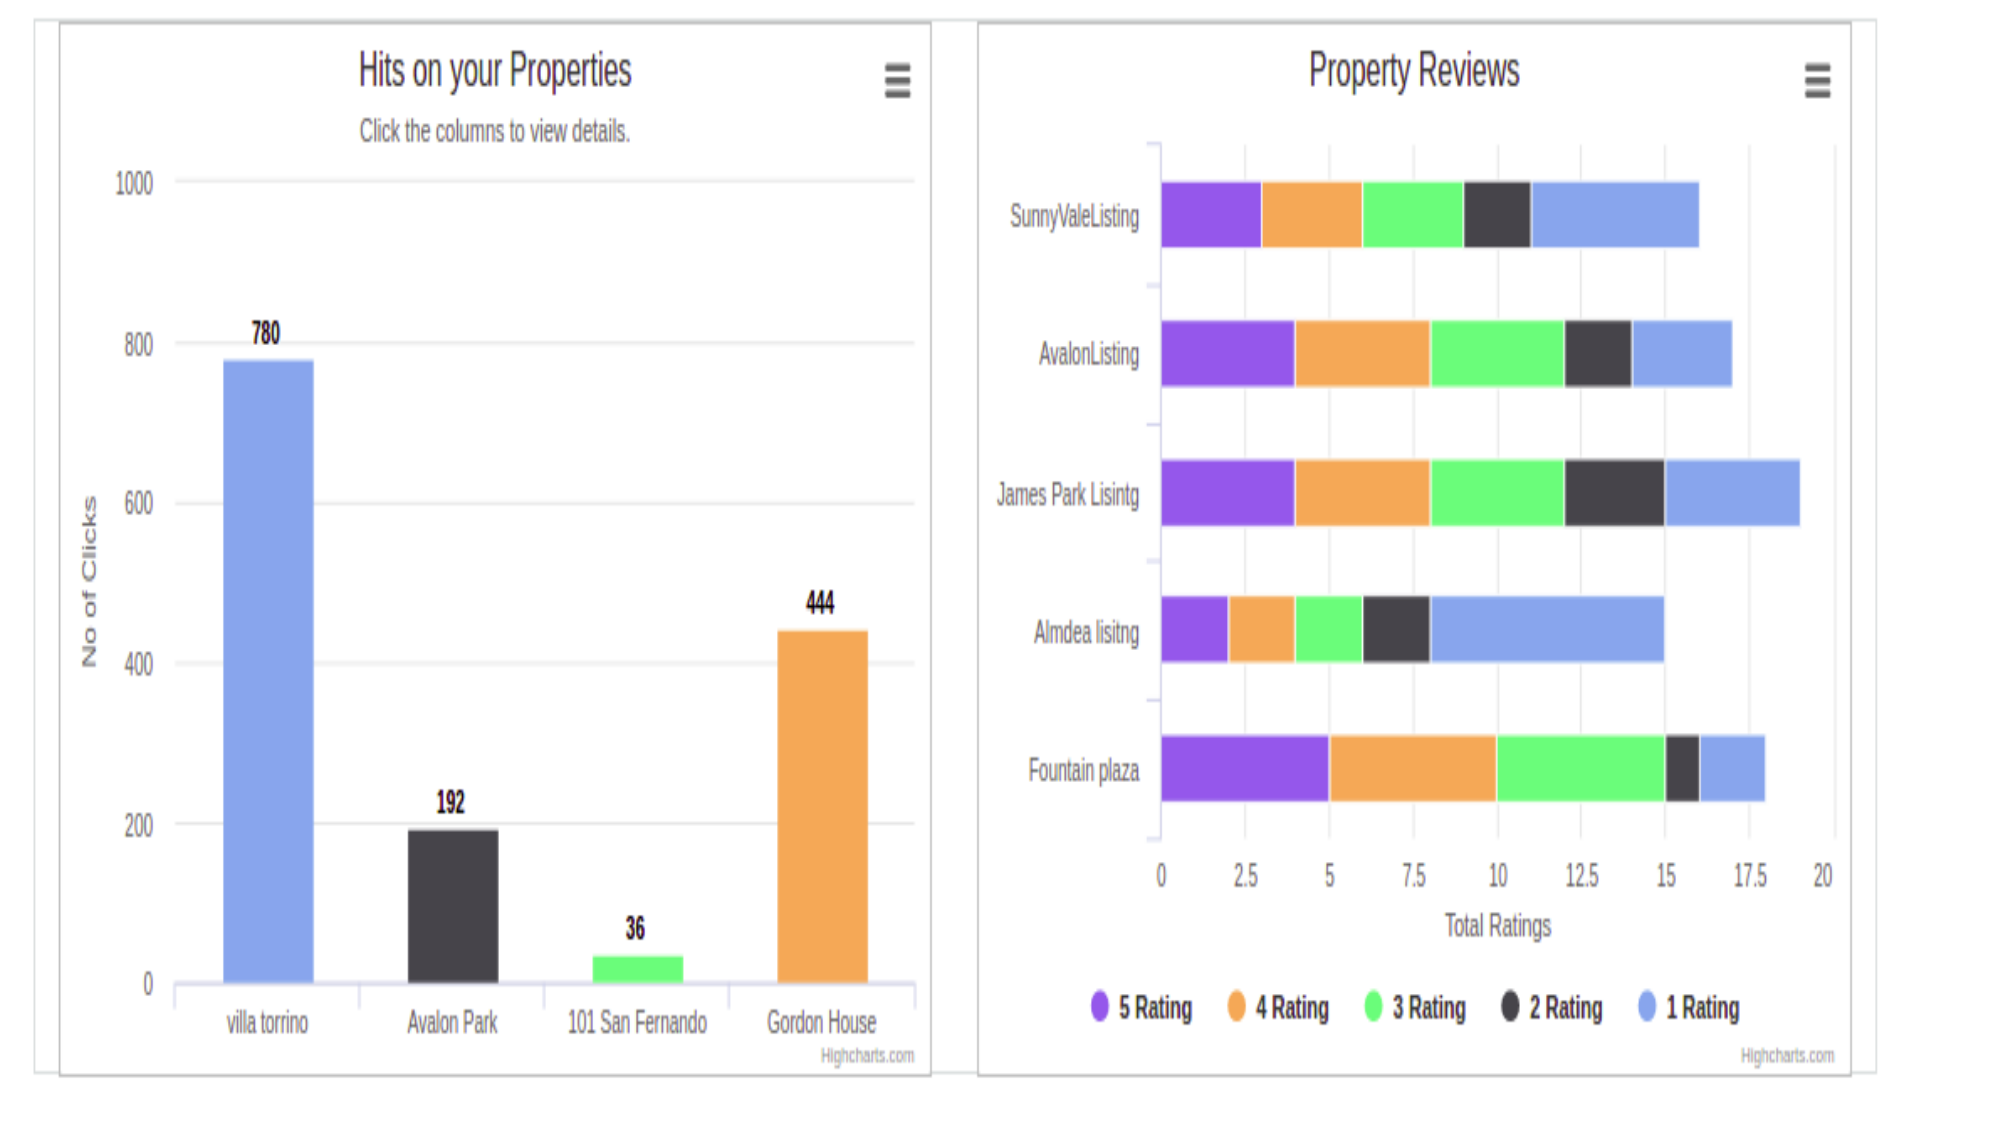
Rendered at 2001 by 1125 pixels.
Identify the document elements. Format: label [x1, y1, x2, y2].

list [2, 0, 2000, 1125]
